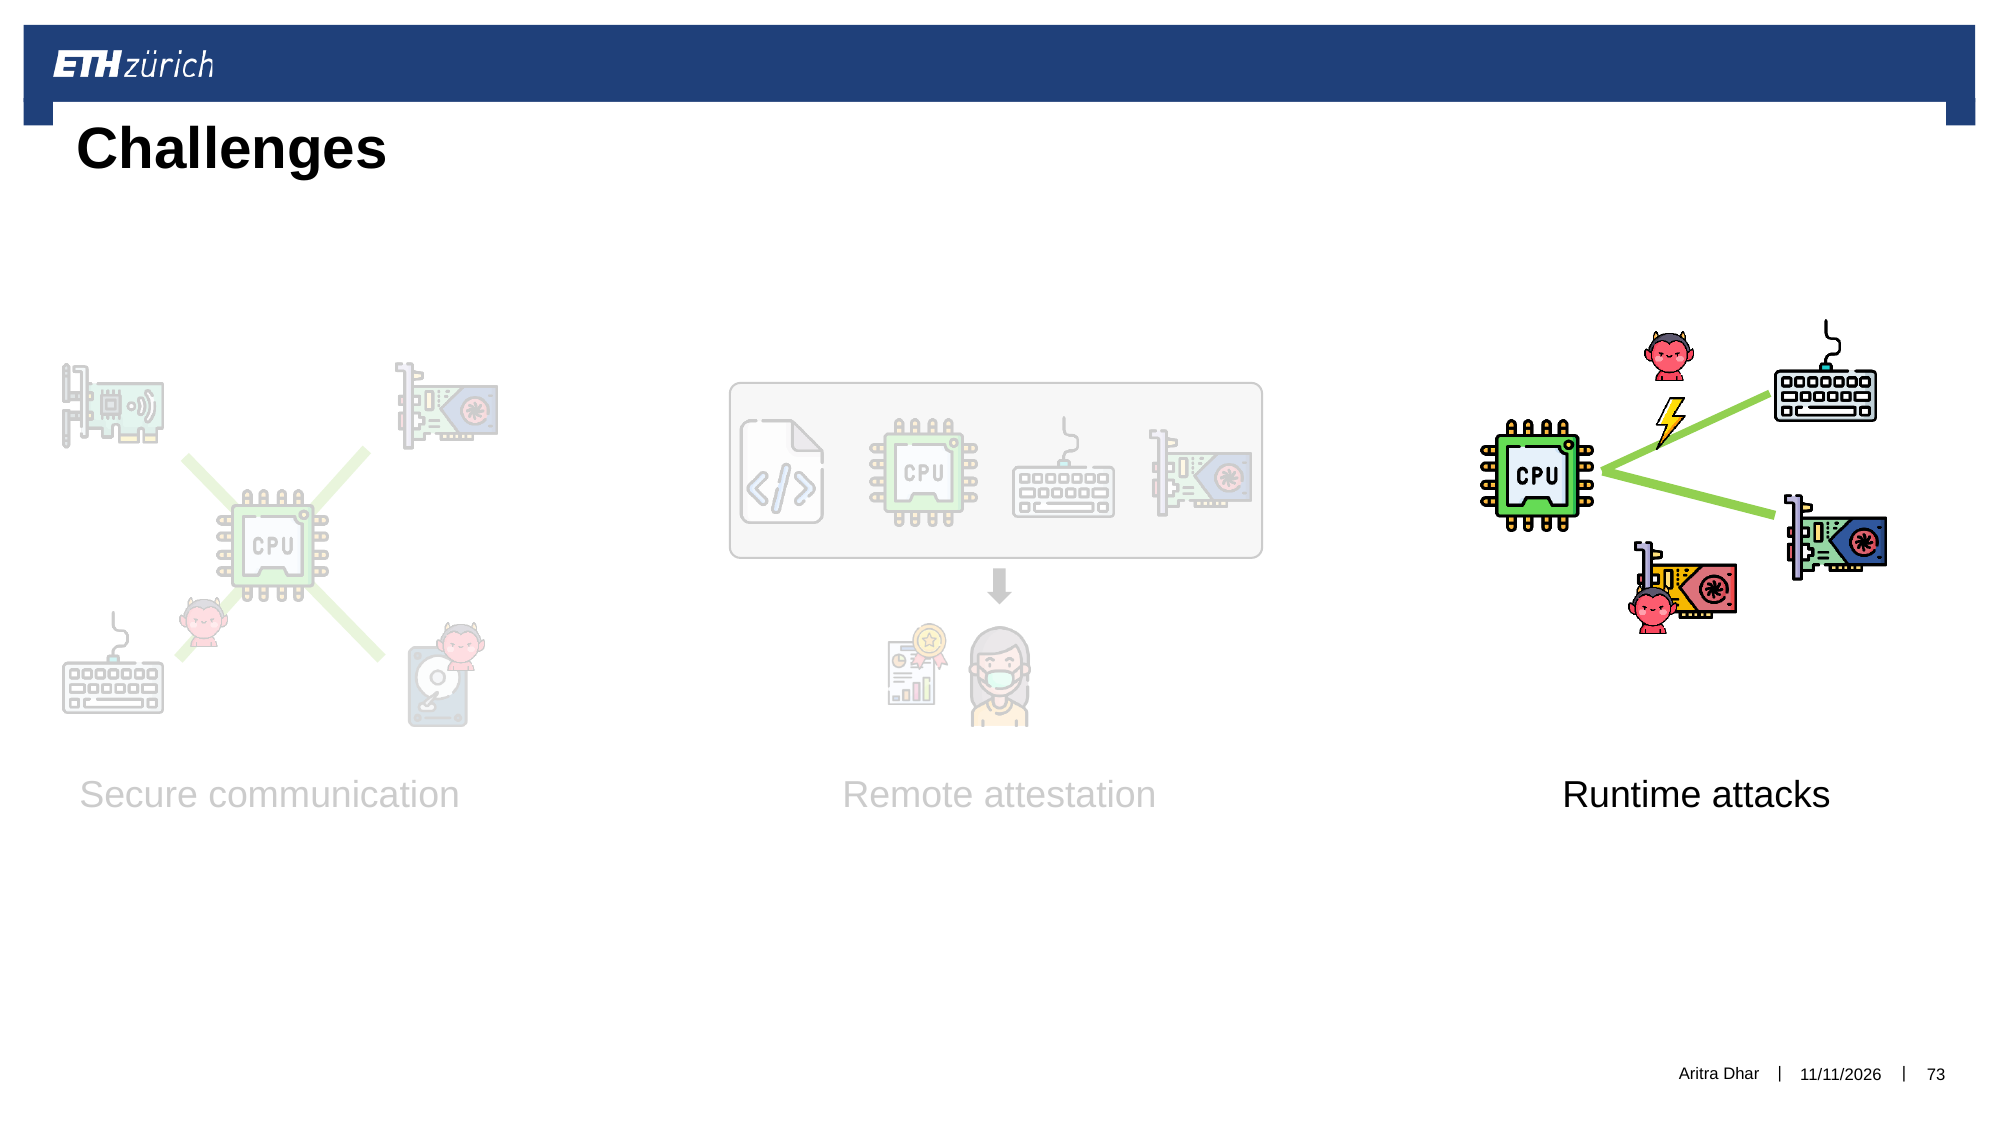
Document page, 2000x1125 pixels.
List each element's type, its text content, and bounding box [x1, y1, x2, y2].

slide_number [1790, 1034, 1892, 1112]
title Challenges [53, 101, 1946, 262]
picture [1012, 415, 1115, 519]
picture [61, 611, 165, 714]
picture [178, 488, 329, 647]
picture [1480, 419, 1594, 533]
picture [868, 418, 978, 527]
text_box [879, 623, 952, 705]
picture [1628, 533, 1737, 636]
picture [949, 625, 1051, 727]
slide_number 73 [1906, 1034, 1966, 1112]
text_box [1599, 447, 1646, 472]
picture [61, 354, 165, 457]
picture [1784, 485, 1887, 589]
text_box [15, 221, 1389, 975]
picture [729, 418, 835, 524]
picture [1774, 319, 1877, 422]
picture [1644, 331, 1694, 381]
picture [1644, 397, 1697, 450]
text_box [1700, 387, 1769, 432]
text_box Runtime attacks [1547, 762, 1846, 823]
picture [1149, 421, 1252, 524]
text_box [1599, 464, 1779, 522]
picture [402, 621, 485, 727]
picture [395, 354, 498, 457]
footer Aritra Dhar [999, 1034, 1760, 1111]
